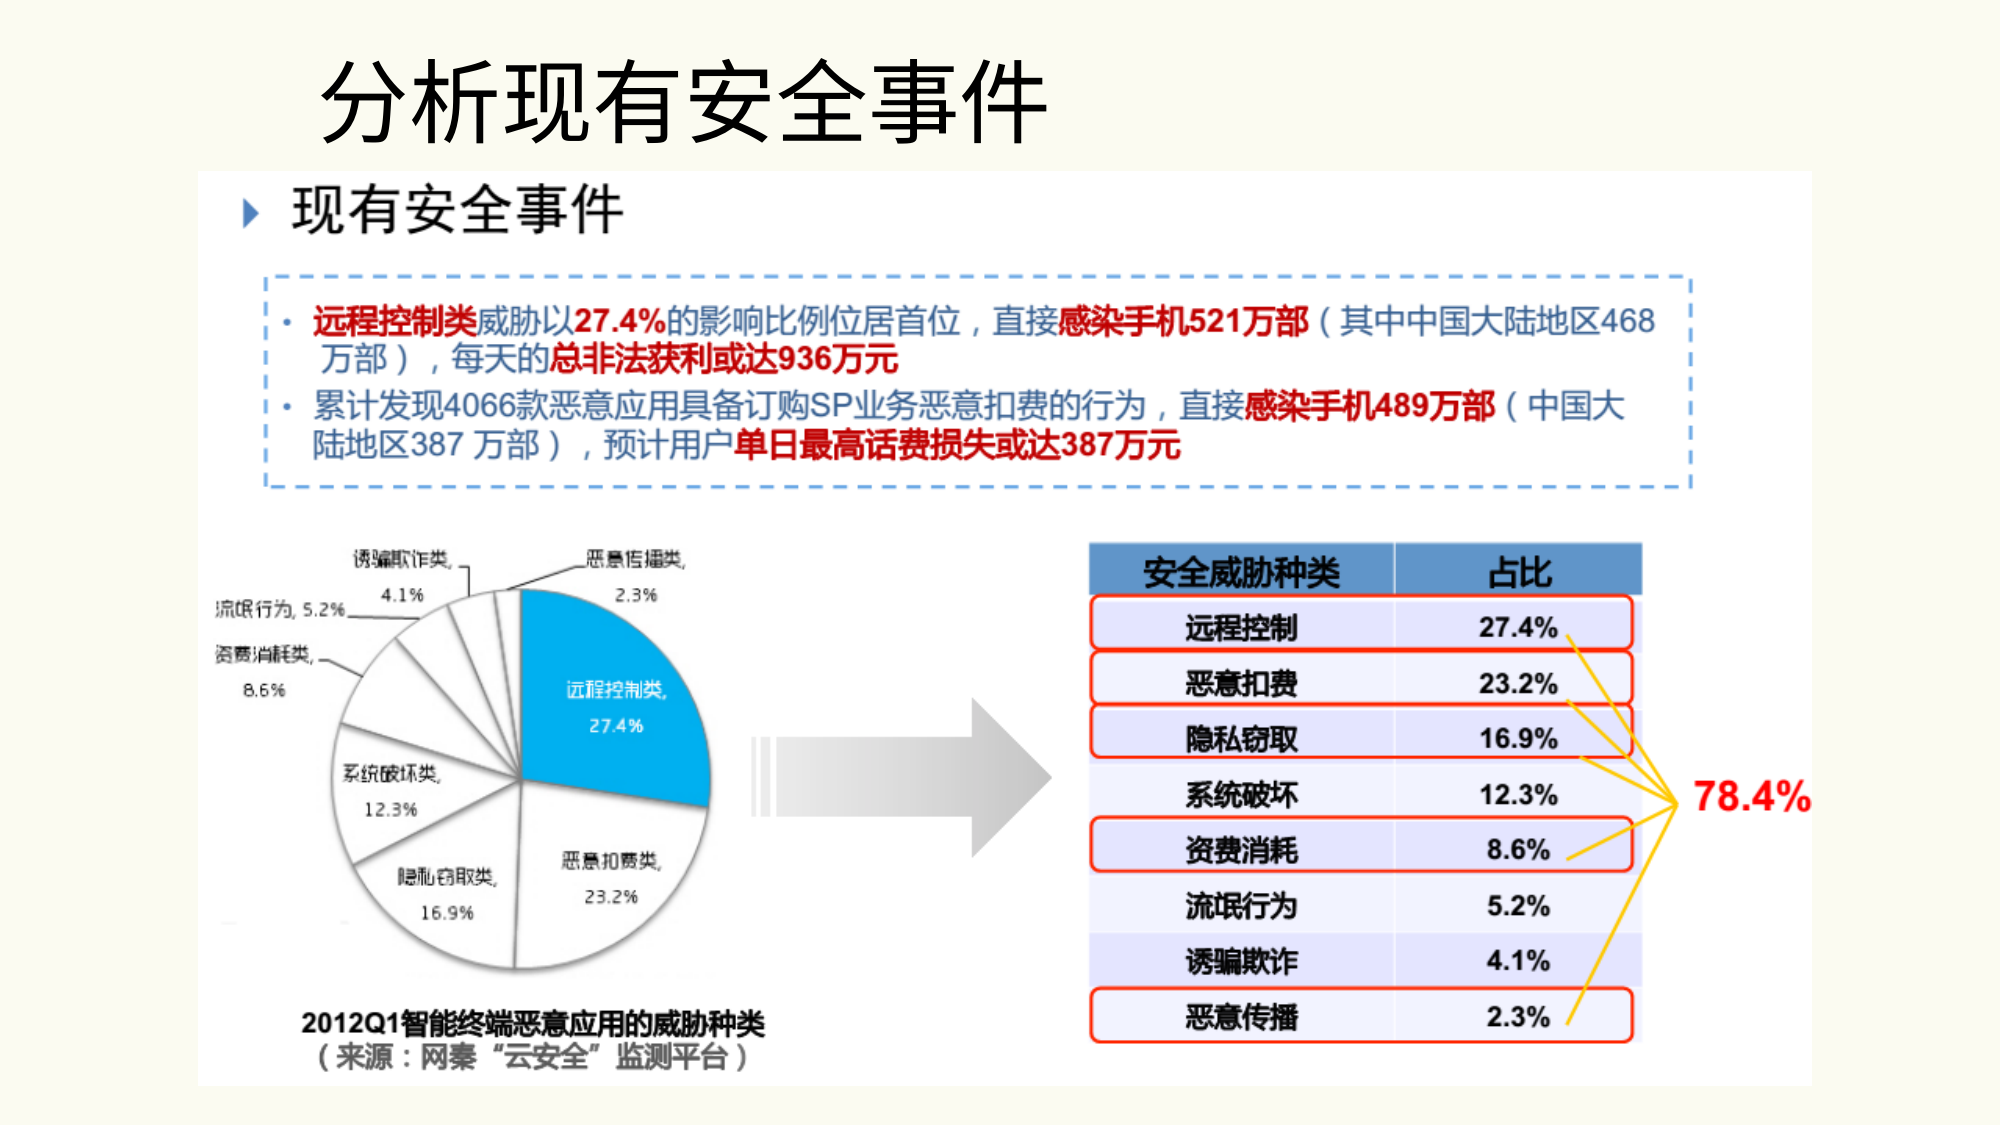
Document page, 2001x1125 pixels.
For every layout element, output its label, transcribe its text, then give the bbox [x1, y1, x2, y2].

text_box 分析现有安全事件 [303, 42, 1654, 166]
picture [198, 171, 1812, 1086]
